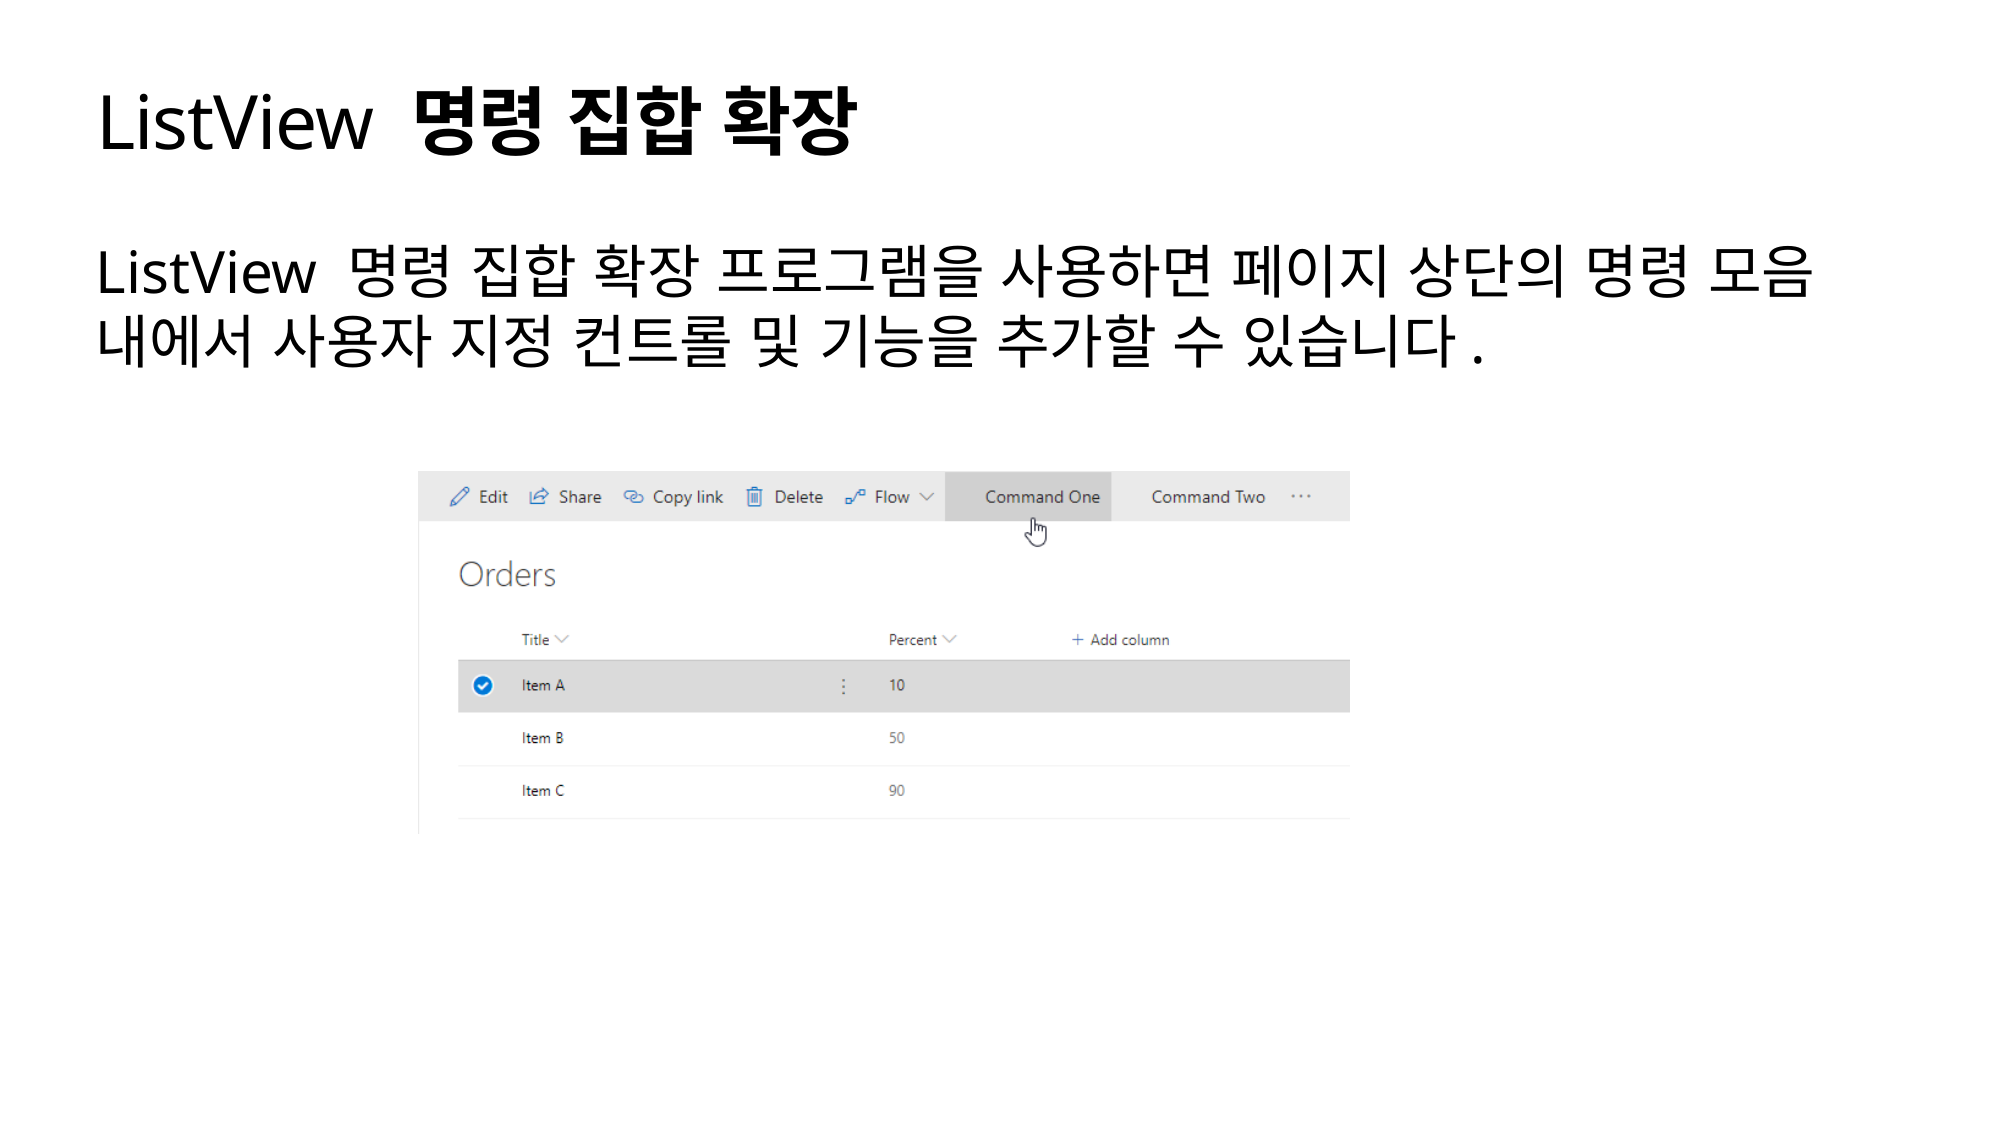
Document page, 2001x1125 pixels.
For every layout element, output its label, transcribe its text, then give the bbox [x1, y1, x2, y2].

title ListView 명령 집합 확장 [96, 75, 1904, 166]
picture [418, 471, 1350, 834]
list ListView 명령 집합 확장 프로그램을 사용하면 페이지 상단의 명령 모음 내에서 사용자 지정 컨트롤 및 기능을 추가할 수 있습니다. [95, 235, 1904, 377]
